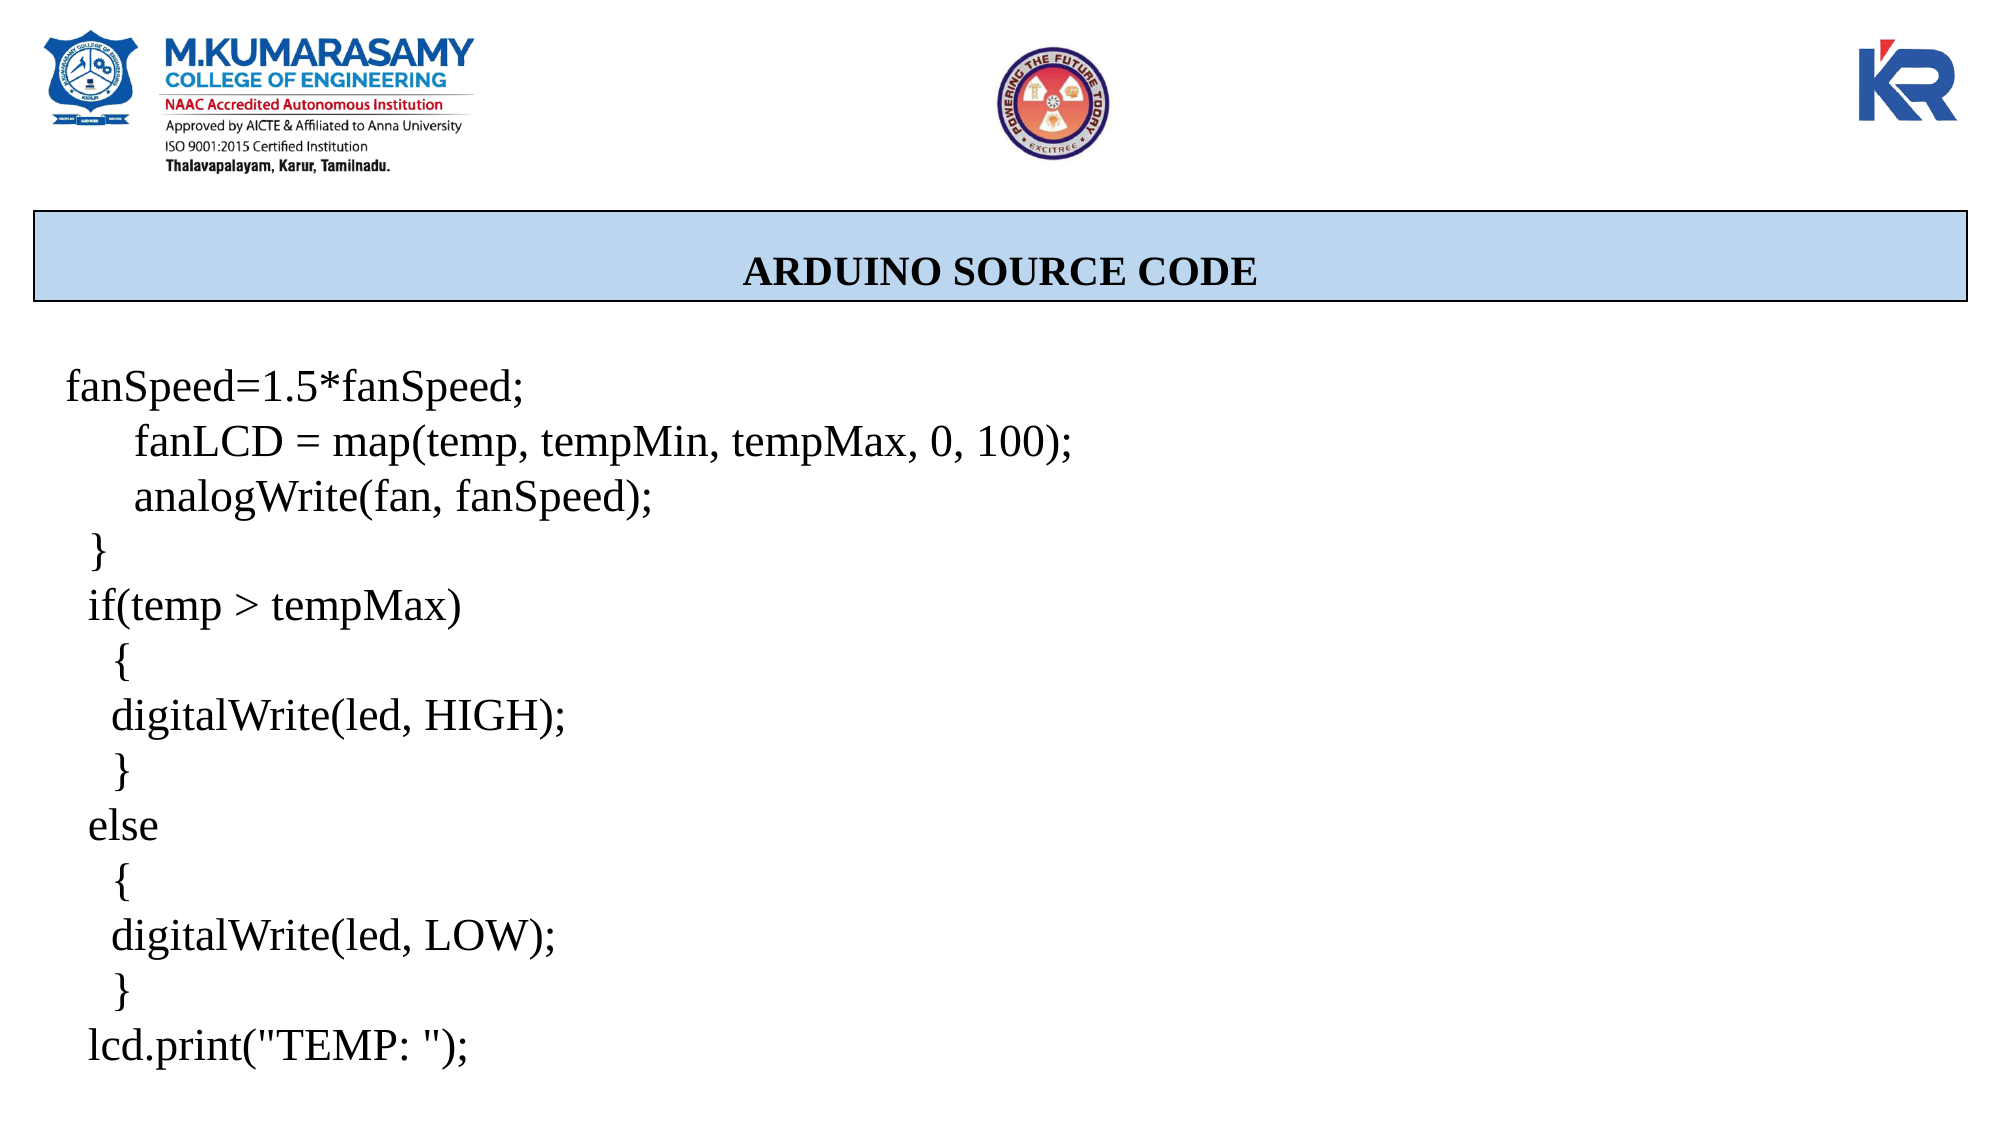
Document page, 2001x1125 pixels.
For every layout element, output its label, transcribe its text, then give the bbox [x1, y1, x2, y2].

text_box fanSpeed=1.5*fanSpeed; fanLCD = map(temp, tempMin, tempMax, 0, 100); analogWrite(fan, fanSpeed); } if(temp > tempMax) { digitalWrite(led, HIGH); } else { digitalWrite(led, LOW); } lcd.print("TEMP: "); [38, 347, 1963, 1065]
picture [1850, 31, 1963, 136]
text_box ARDUINO SOURCE CODE [33, 211, 1967, 302]
picture [38, 28, 502, 187]
picture [972, 43, 1134, 166]
